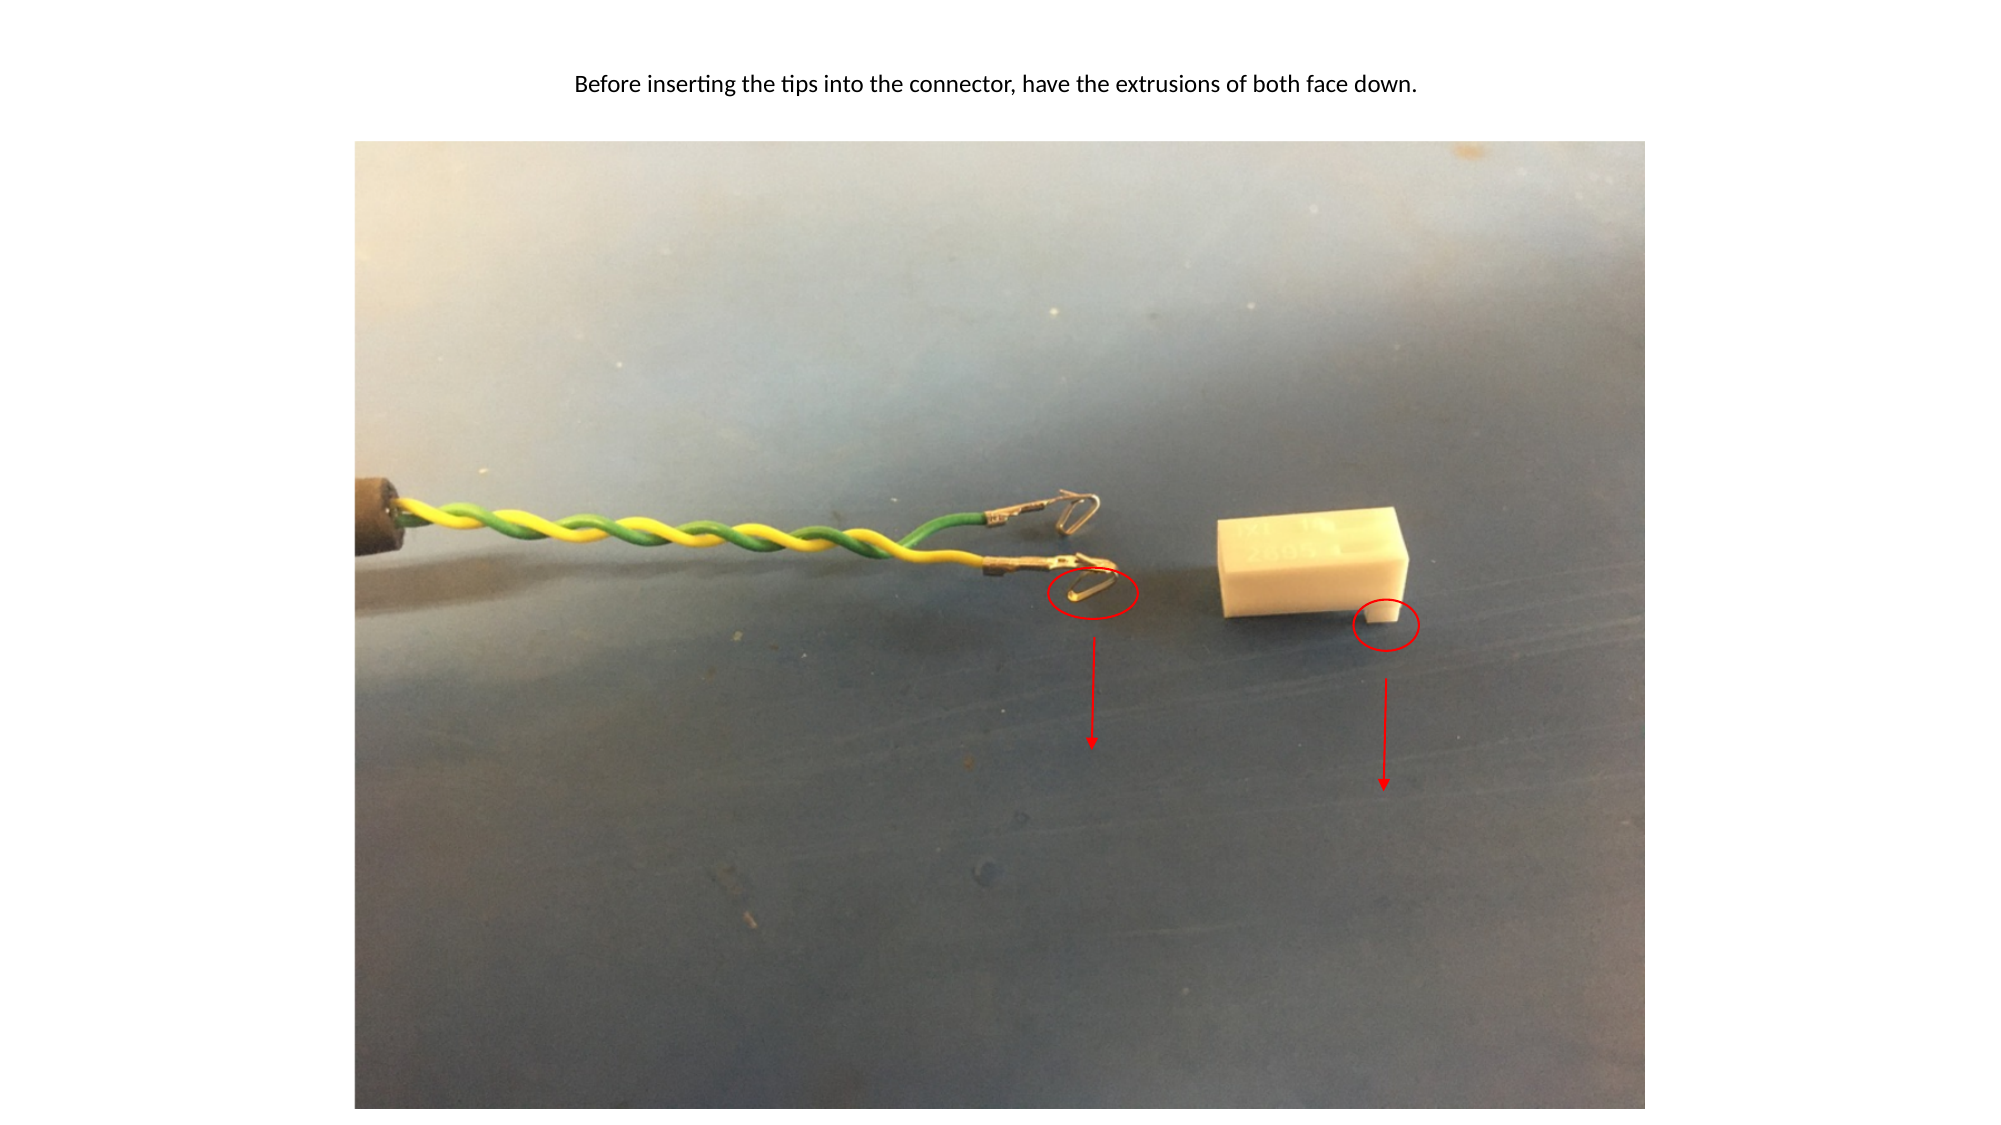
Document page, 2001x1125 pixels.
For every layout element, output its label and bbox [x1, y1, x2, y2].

text_box [1091, 636, 1095, 750]
text_box [1383, 678, 1387, 792]
picture [356, 0, 1644, 1125]
